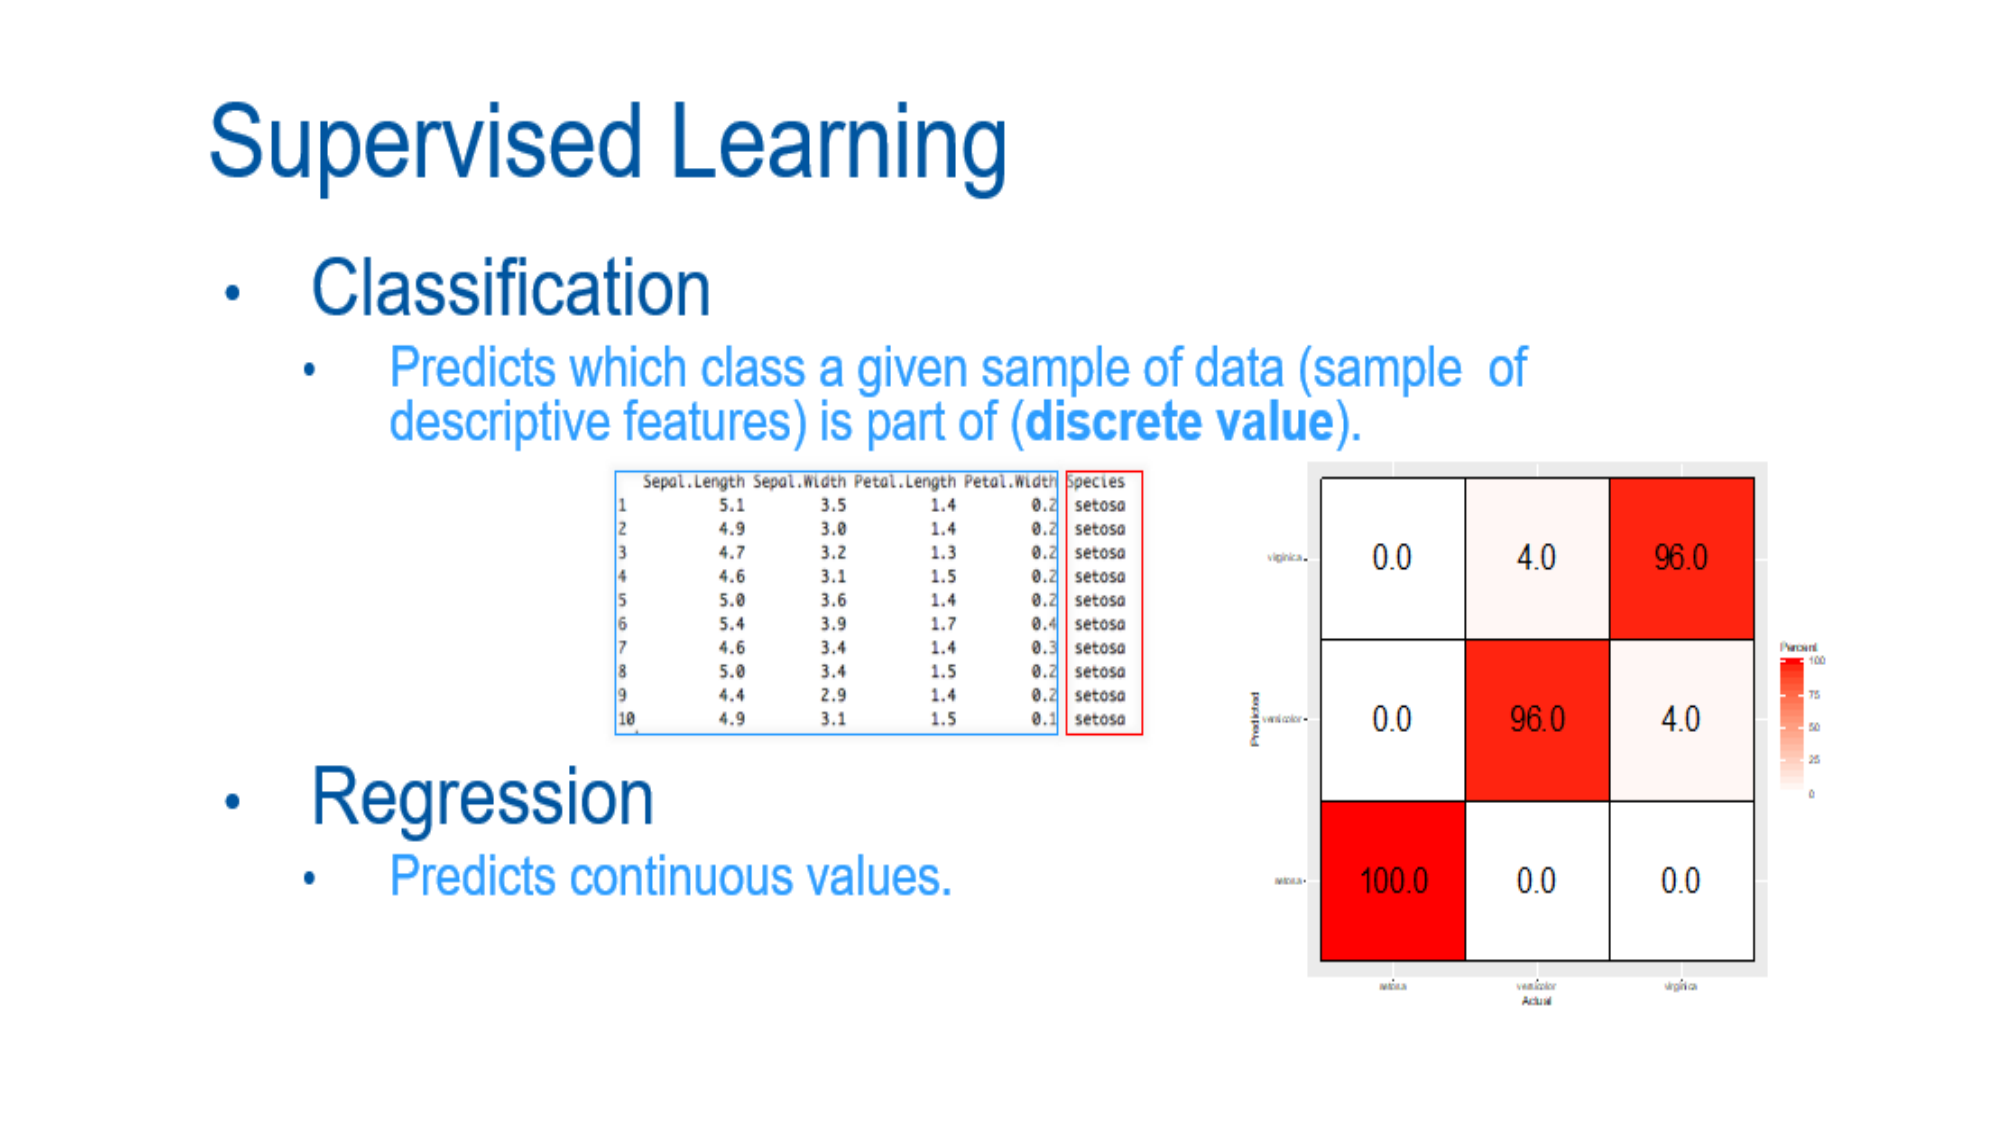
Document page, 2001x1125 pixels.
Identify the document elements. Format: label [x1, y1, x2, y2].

picture [162, 42, 1851, 1025]
